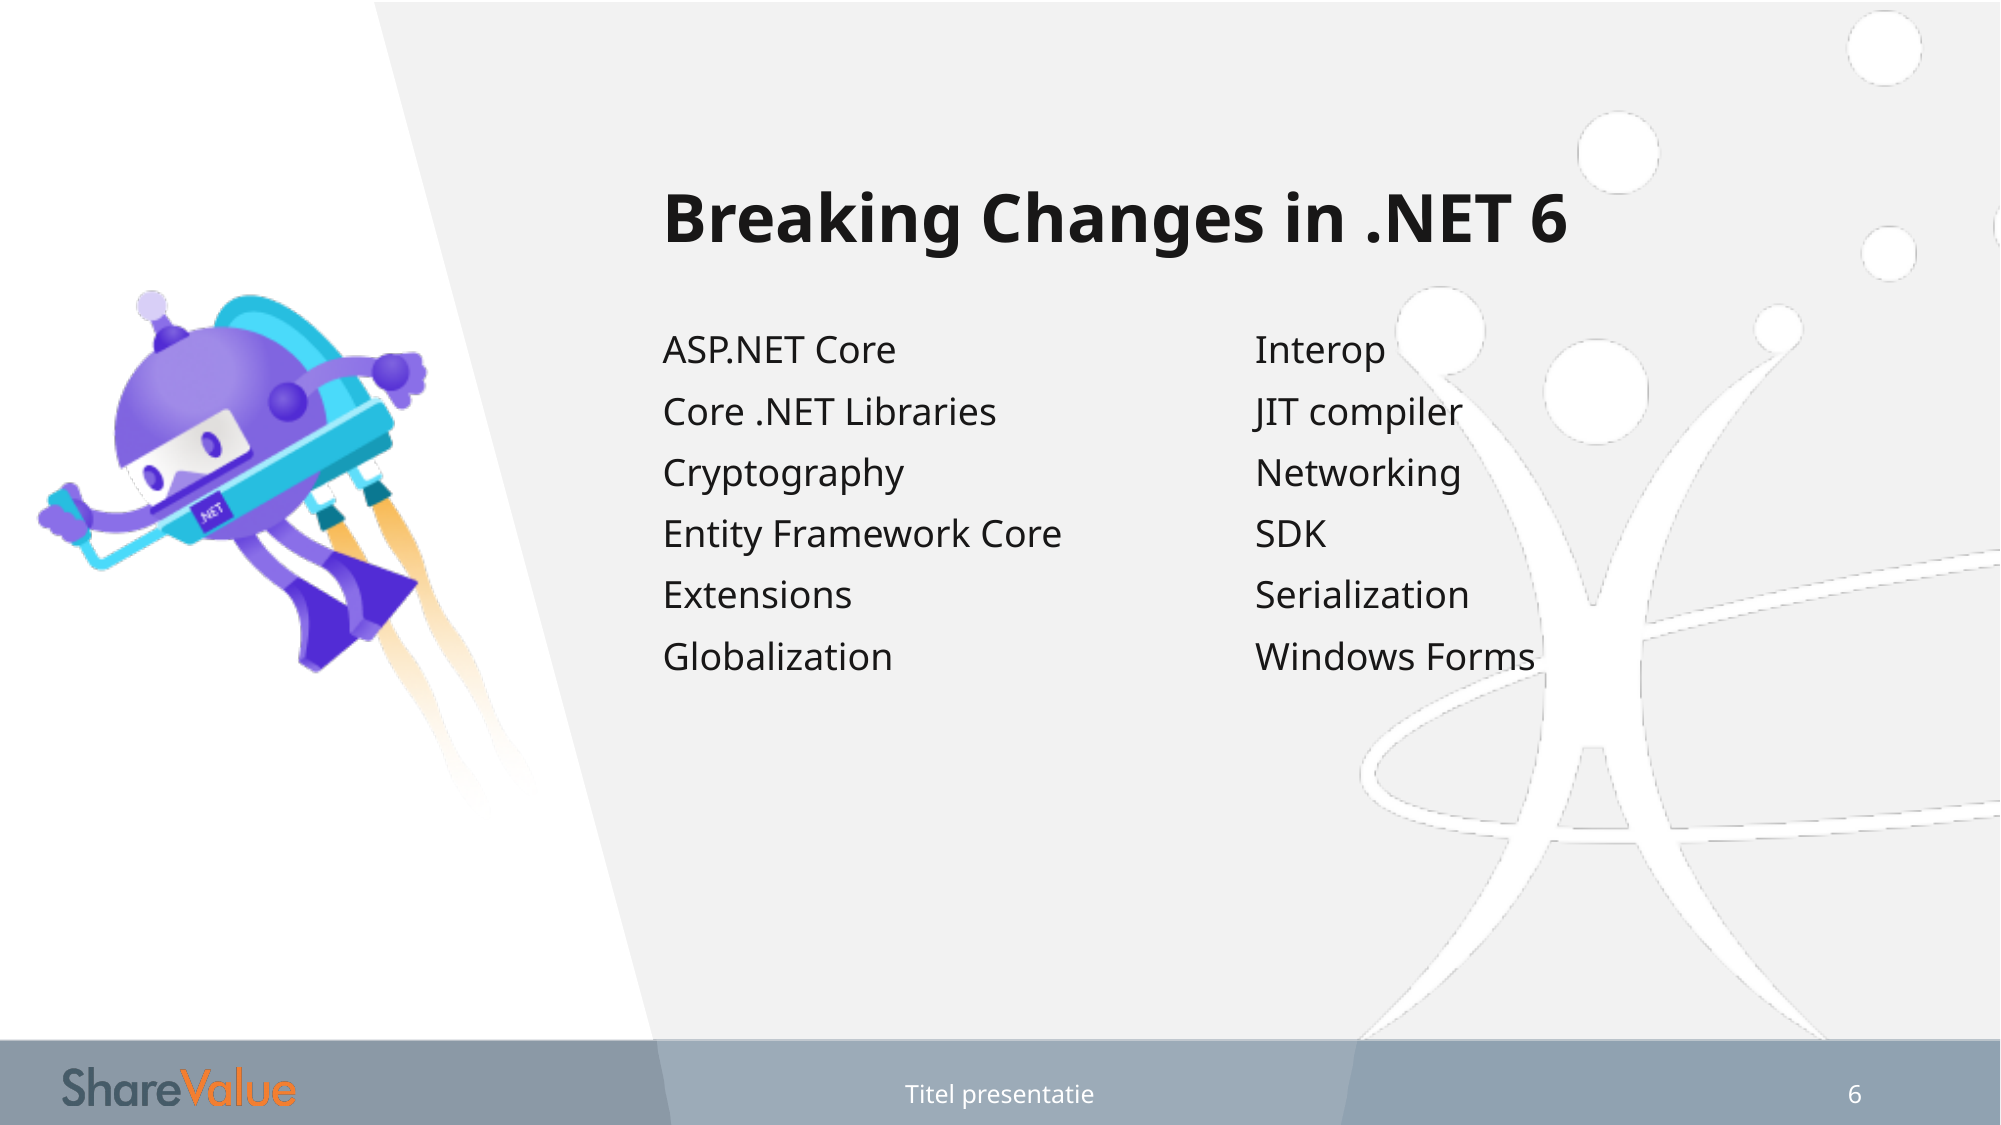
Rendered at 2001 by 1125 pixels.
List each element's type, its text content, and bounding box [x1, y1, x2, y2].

picture [0, 264, 616, 830]
picture [0, 1039, 2001, 1125]
footer Titel presentatie [415, 1062, 1585, 1125]
list ASP.NET Core Core .NET Libraries Cryptography Entity Framework Core Extensions Globalization Interop JIT compiler Networking SDK Serialization Windows Forms [662, 323, 1863, 746]
slide_number 6 [1643, 1062, 1863, 1125]
list Breaking Changes in .NET 6 [662, 108, 1863, 265]
